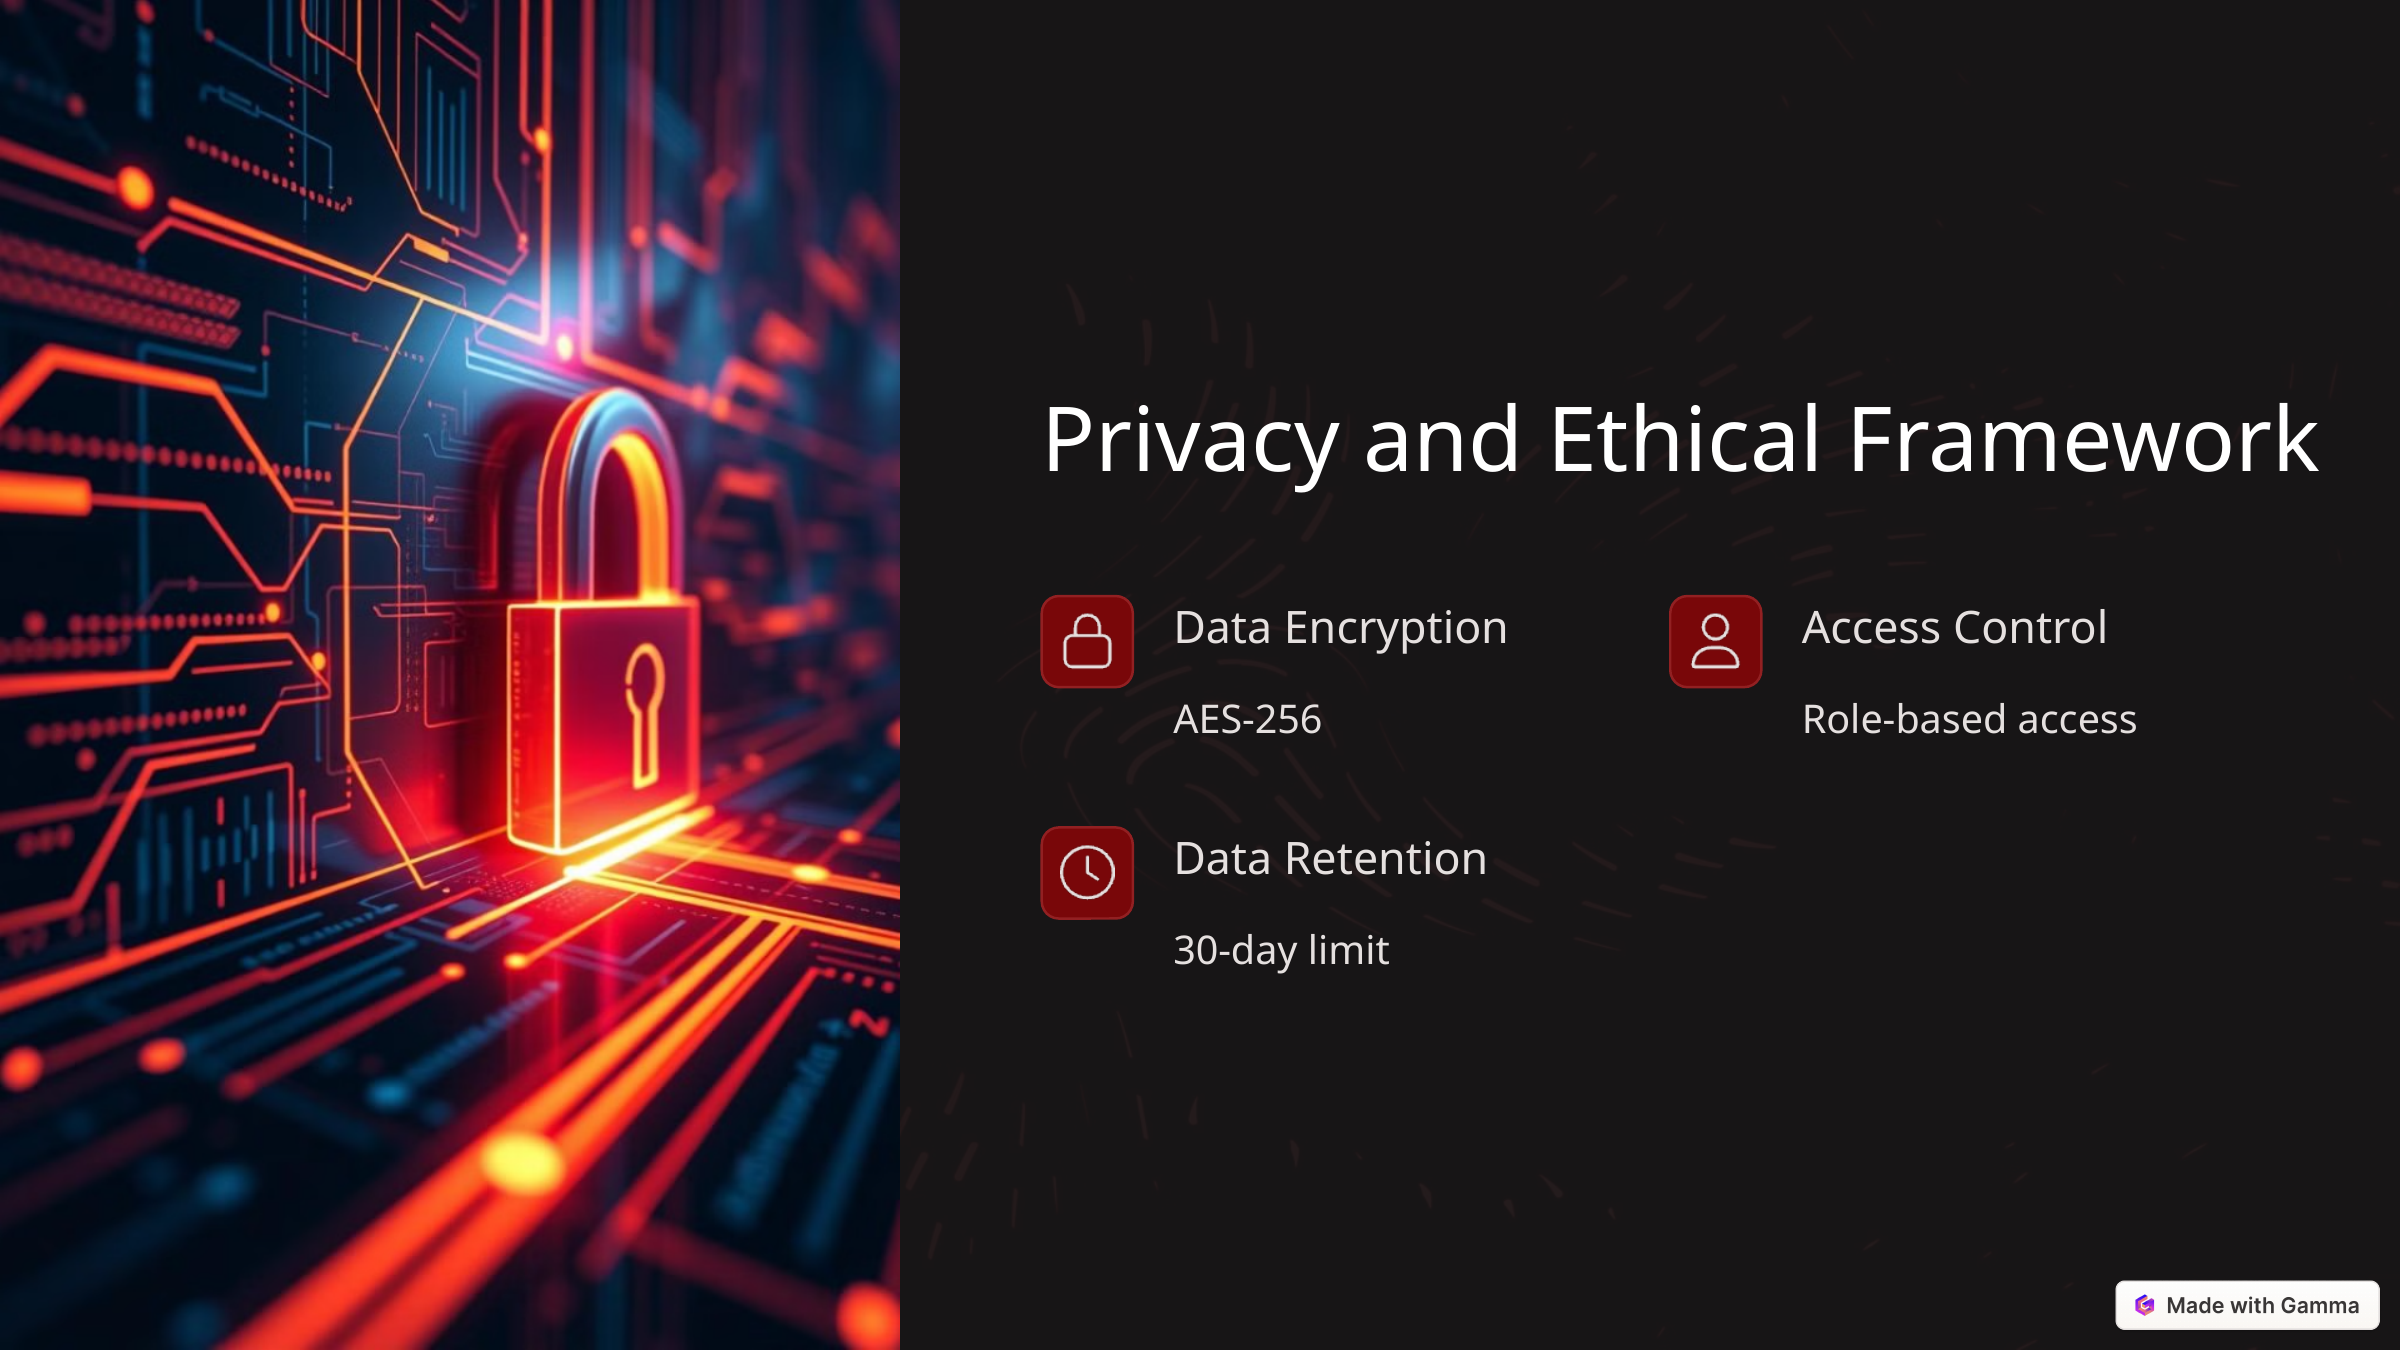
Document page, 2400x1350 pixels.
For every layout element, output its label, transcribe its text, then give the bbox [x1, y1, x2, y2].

text_box 30-day limit [1173, 907, 2259, 973]
picture [0, 0, 900, 1350]
text_box [1041, 827, 1133, 919]
text_box Access Control [1801, 596, 2252, 653]
text_box AES-256 [1173, 676, 1630, 742]
text_box Data Encryption [1173, 596, 1624, 653]
text_box Privacy and Ethical Framework [1041, 377, 2246, 490]
text_box Data Retention [1173, 827, 1624, 884]
text_box [1670, 596, 1762, 688]
text_box [1041, 596, 1133, 688]
picture [1060, 839, 1115, 907]
picture [1688, 607, 1743, 676]
picture [2106, 1271, 2389, 1339]
picture [1060, 607, 1115, 676]
text_box Role-based access [1801, 676, 2259, 742]
